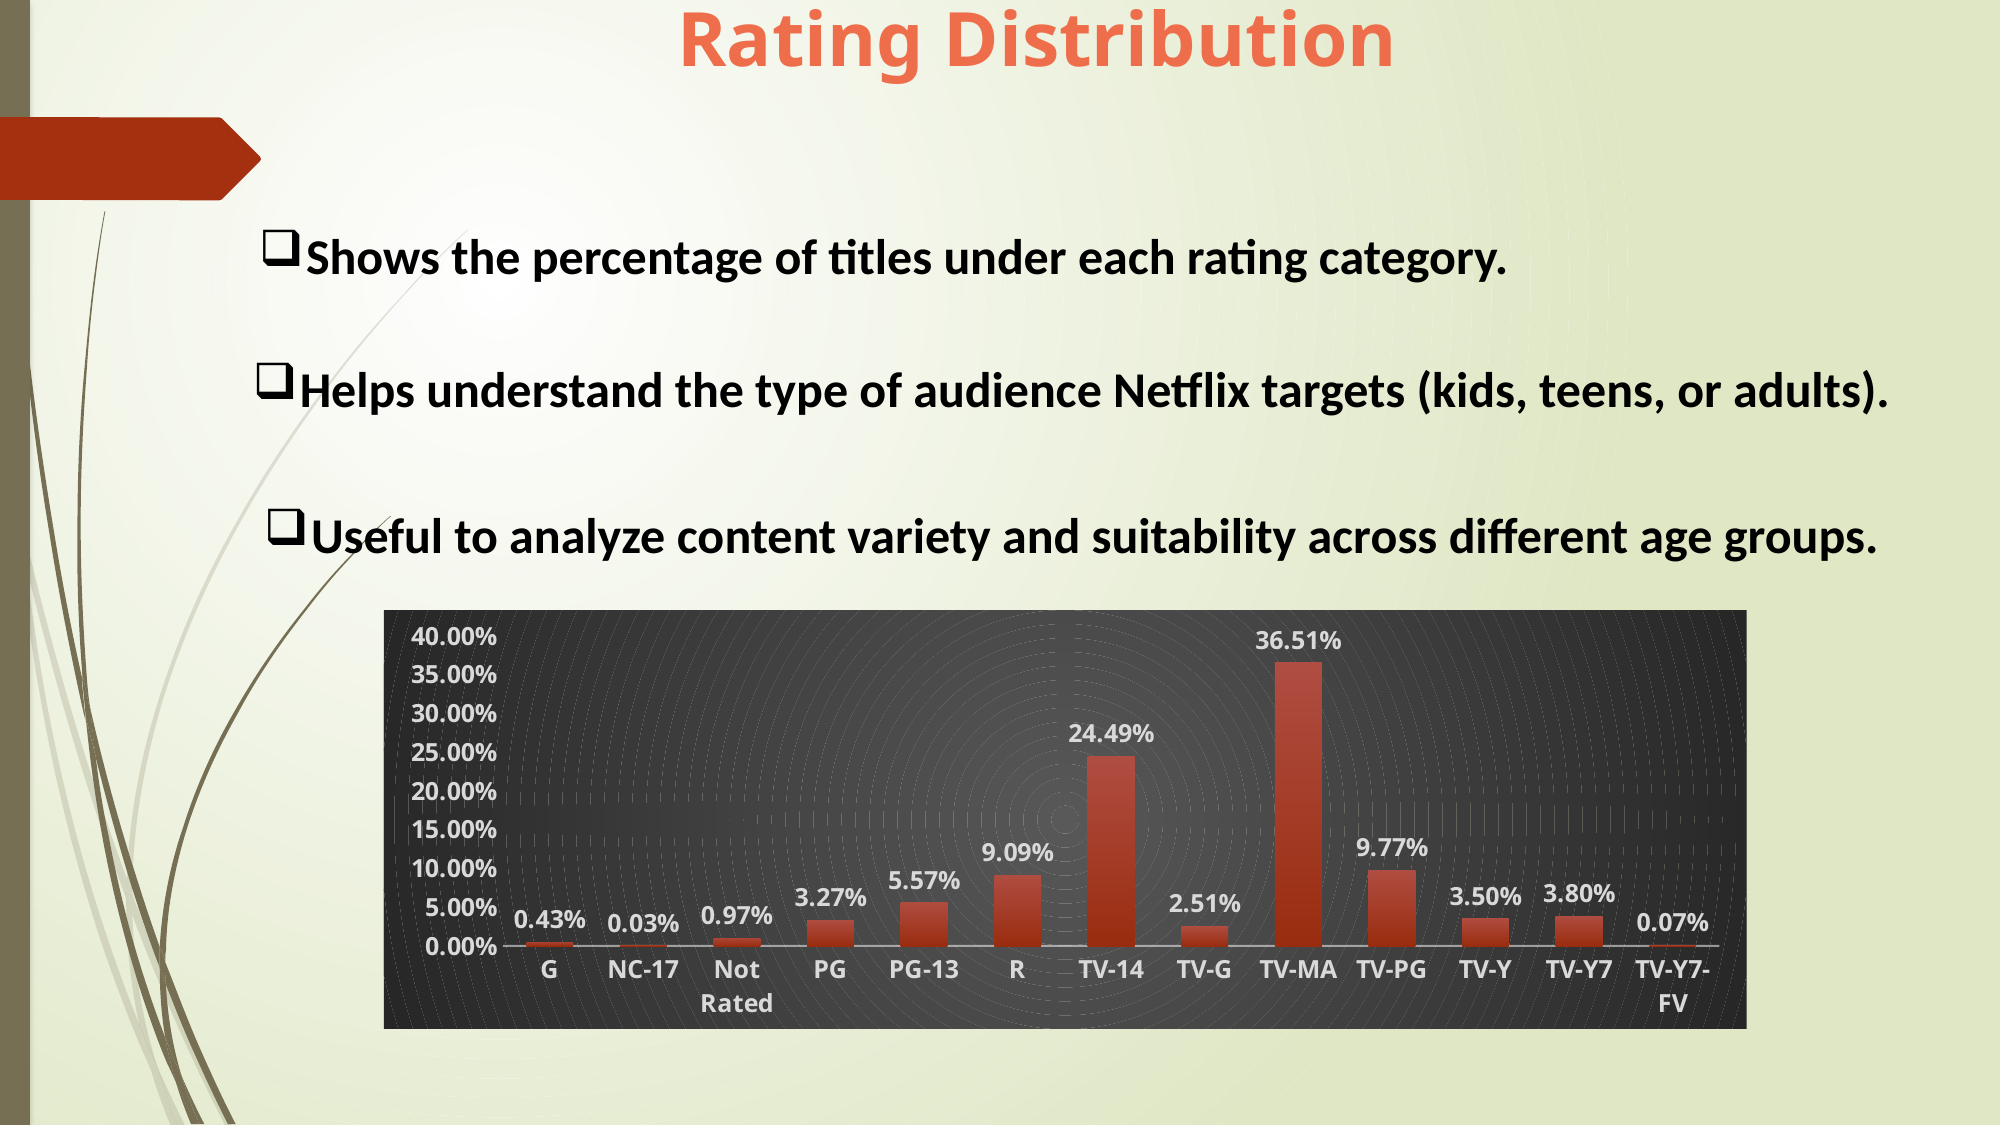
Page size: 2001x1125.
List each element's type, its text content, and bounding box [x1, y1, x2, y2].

text_box Useful to analyze content variety and suitability across different age groups. [120, 443, 2000, 624]
text_box Helps understand the type of audience Netflix targets (kids, teens, or adults). [66, 297, 2000, 478]
chart [383, 610, 1747, 1030]
text_box Shows the percentage of titles under each rating category. [168, 164, 1600, 297]
text_box Rating Distribution [662, 0, 1481, 90]
